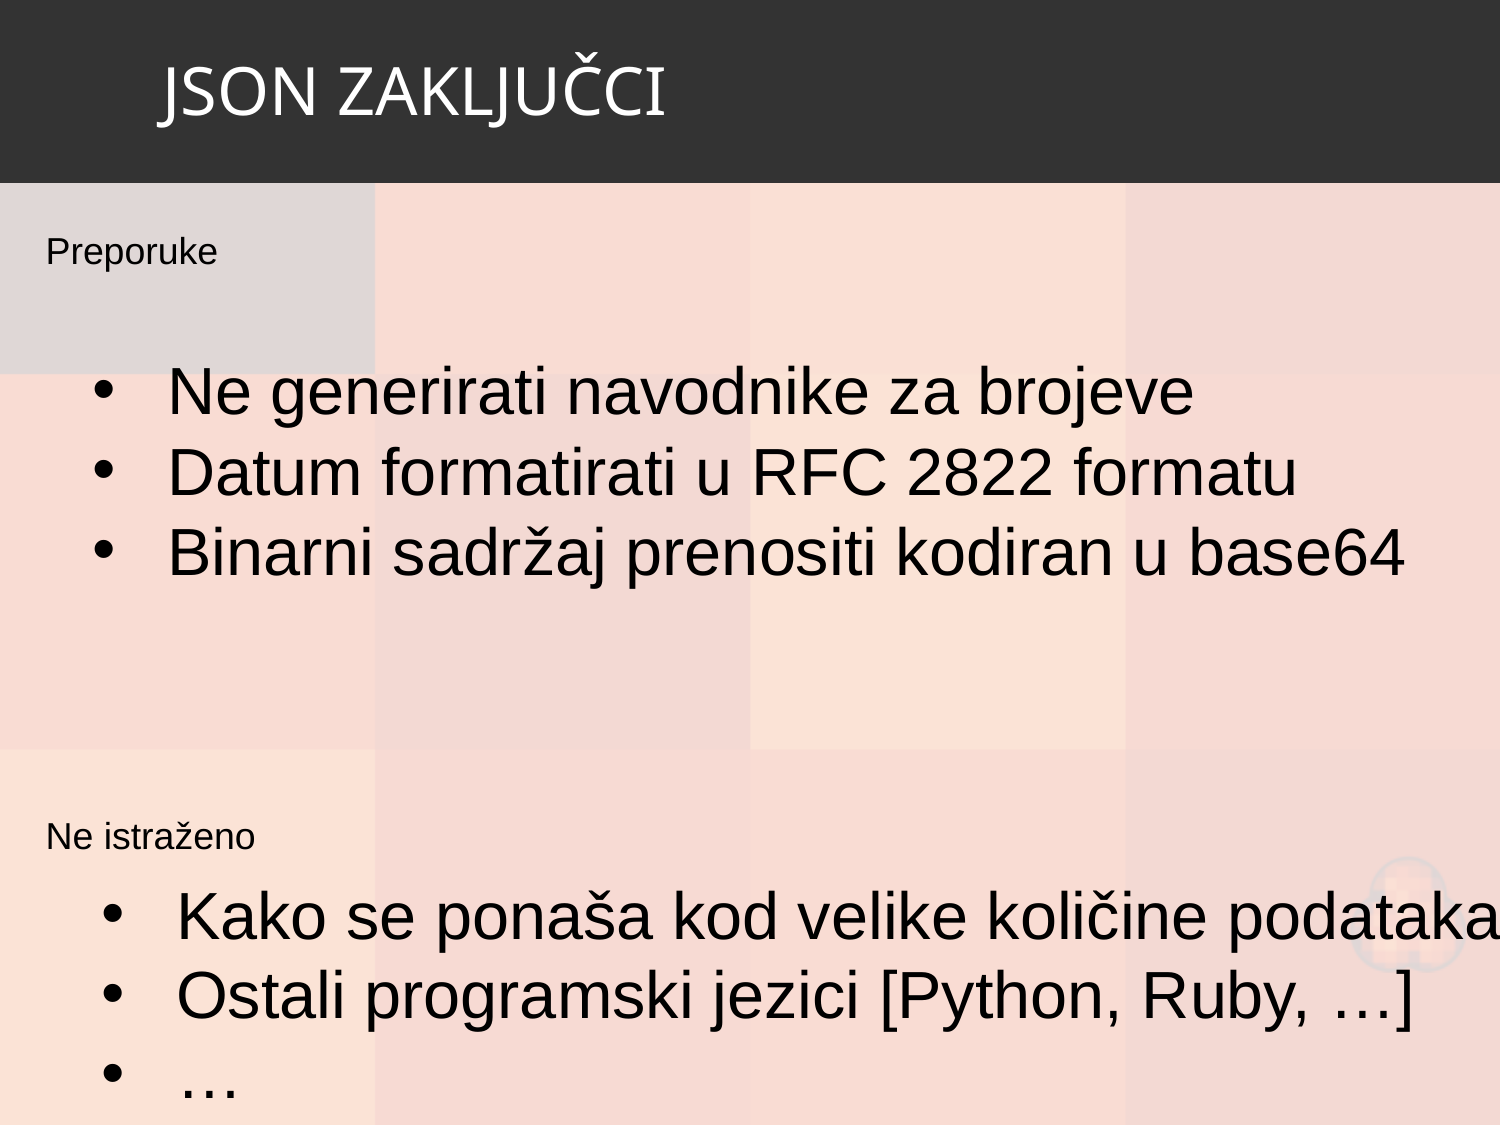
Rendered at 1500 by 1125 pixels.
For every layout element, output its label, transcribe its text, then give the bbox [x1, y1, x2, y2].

title Json zaključci [0, 0, 1500, 181]
text_box Ne istraženo [30, 804, 271, 865]
text_box [0, 181, 1500, 1125]
text_box Kako se ponaša kod velike količine podataka Ostali programski jezici [Python, Ruby, …] … [86, 865, 1500, 1120]
text_box Preporuke [30, 219, 233, 280]
text_box Ne generirati navodnike za brojeve Datum formatirati u RFC 2822 formatu Binarni sadržaj prenositi kodiran u base64 [77, 341, 1423, 596]
